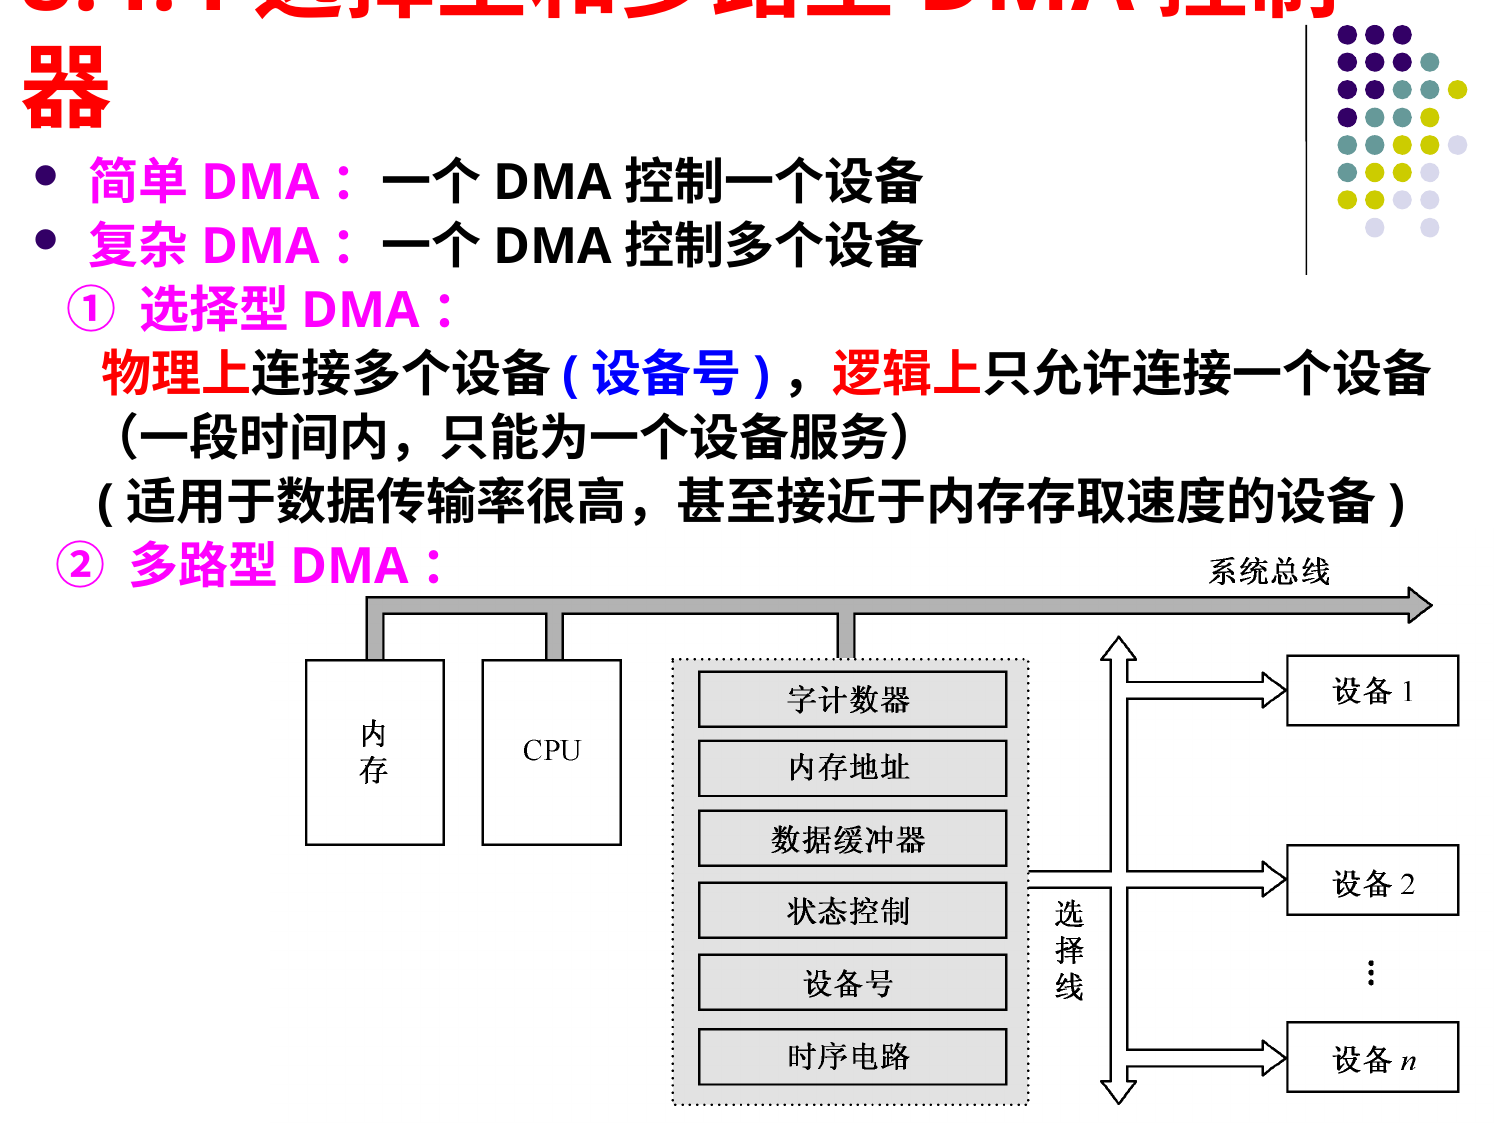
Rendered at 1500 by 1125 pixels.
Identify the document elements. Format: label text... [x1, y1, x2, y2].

title 8.4.4选择型和多路型DMA控制器 [5, 0, 1402, 147]
list 简单DMA：一个DMA控制一个设备 复杂DMA：一个DMA控制多个设备 ① 选择型DMA： 物理上连接多个设备(设备号)，逻辑上只允许连接一个设备 （一段时间内，只能为一个设备服务） (适用于数据传输率很高，甚至接近于内存存取速度的设备) ② 多路型DMA： [17, 148, 1495, 873]
picture [269, 527, 1495, 1123]
